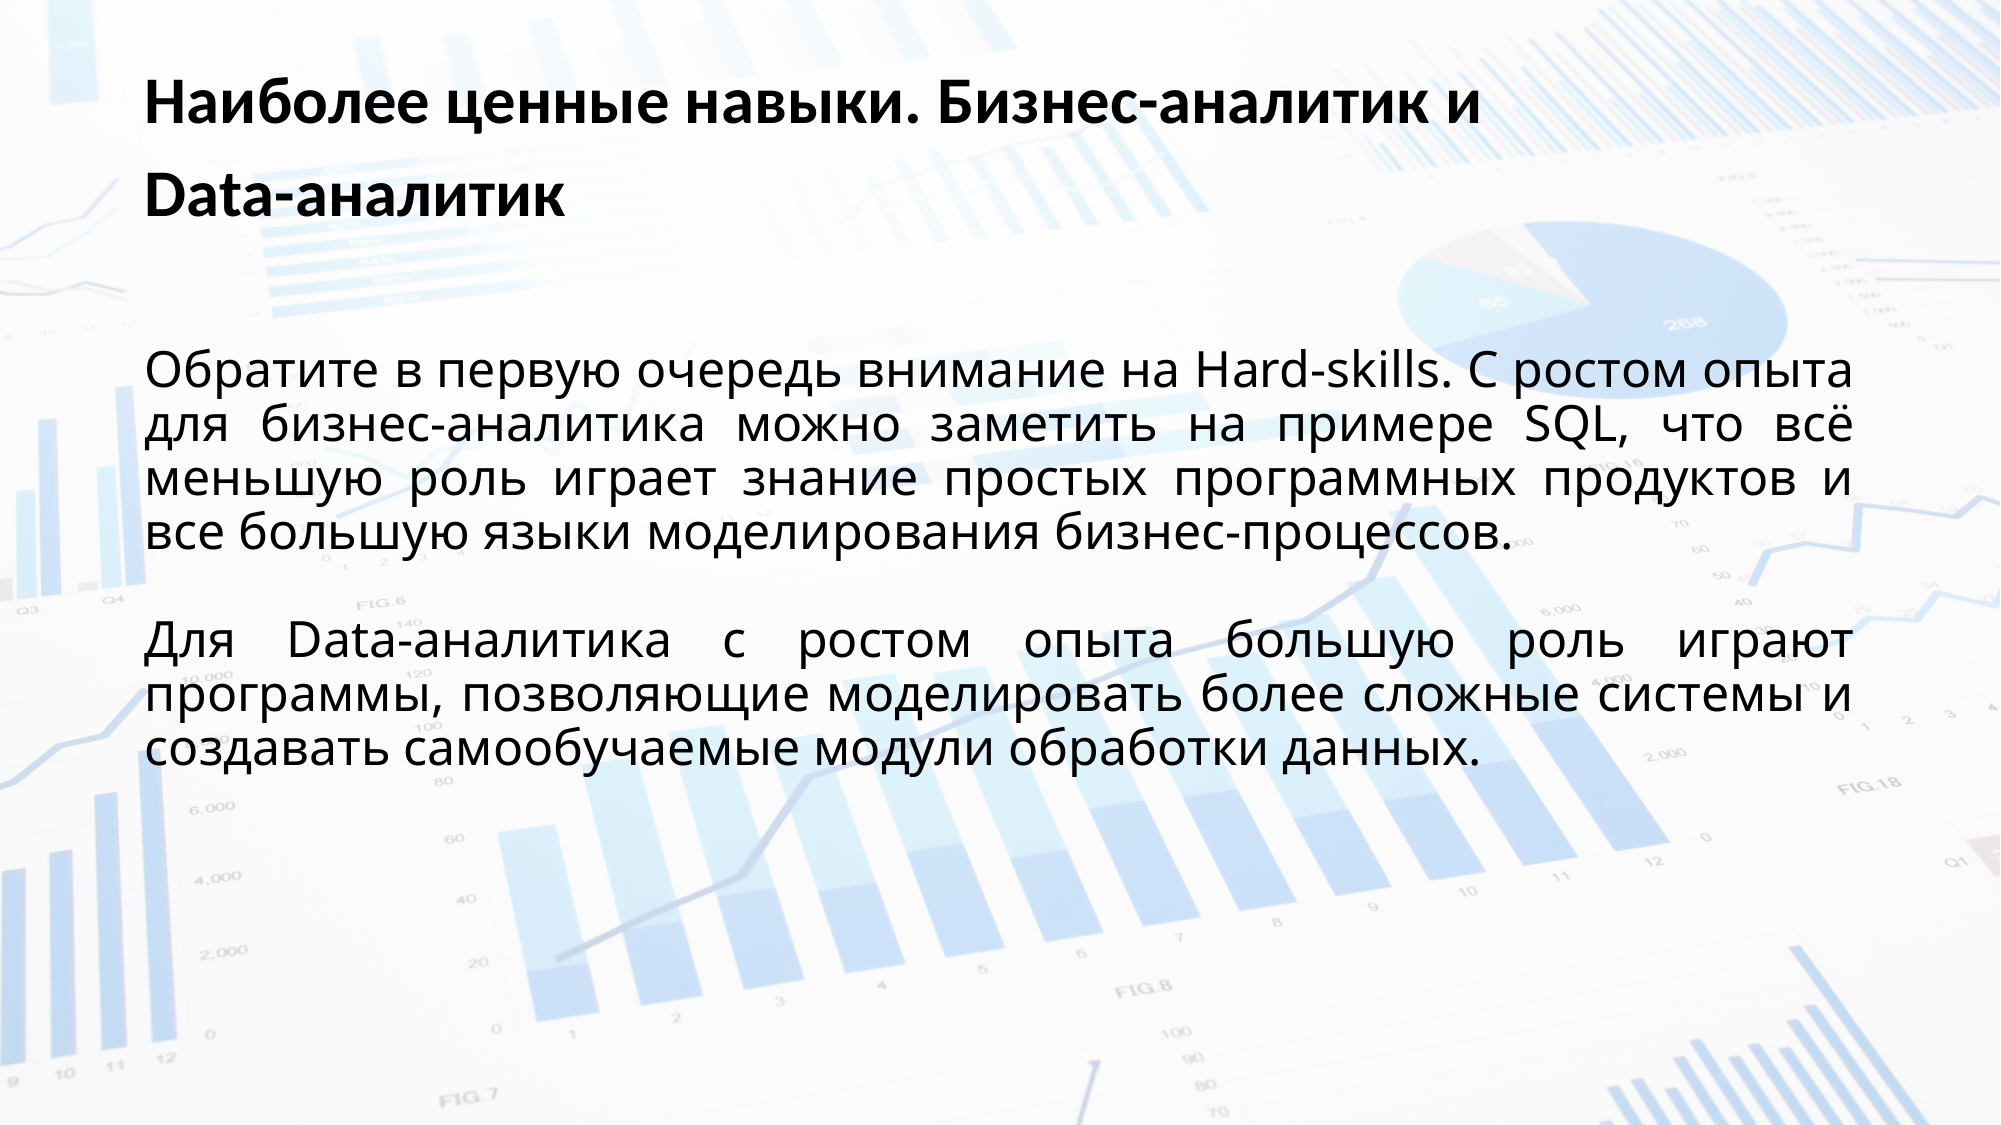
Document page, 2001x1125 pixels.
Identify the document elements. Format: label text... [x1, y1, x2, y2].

text_box Наиболее ценные навыки. Бизнес-аналитик и Data-аналитик [129, 58, 1910, 247]
text_box [129, 288, 868, 364]
text_box Обратите в первую очередь внимание на Hard-skills. С ростом опыта для бизнес-аналитика можно заметить на примере SQL, что всё меньшую роль играет знание простых программных продуктов и все большую языки моделирования бизнес-процессов. Для Data-аналитика с ростом опыта большую роль играют программы, позволяющие моделировать более сложные системы и создавать самообучаемые модули обработки данных. [129, 708, 1870, 784]
